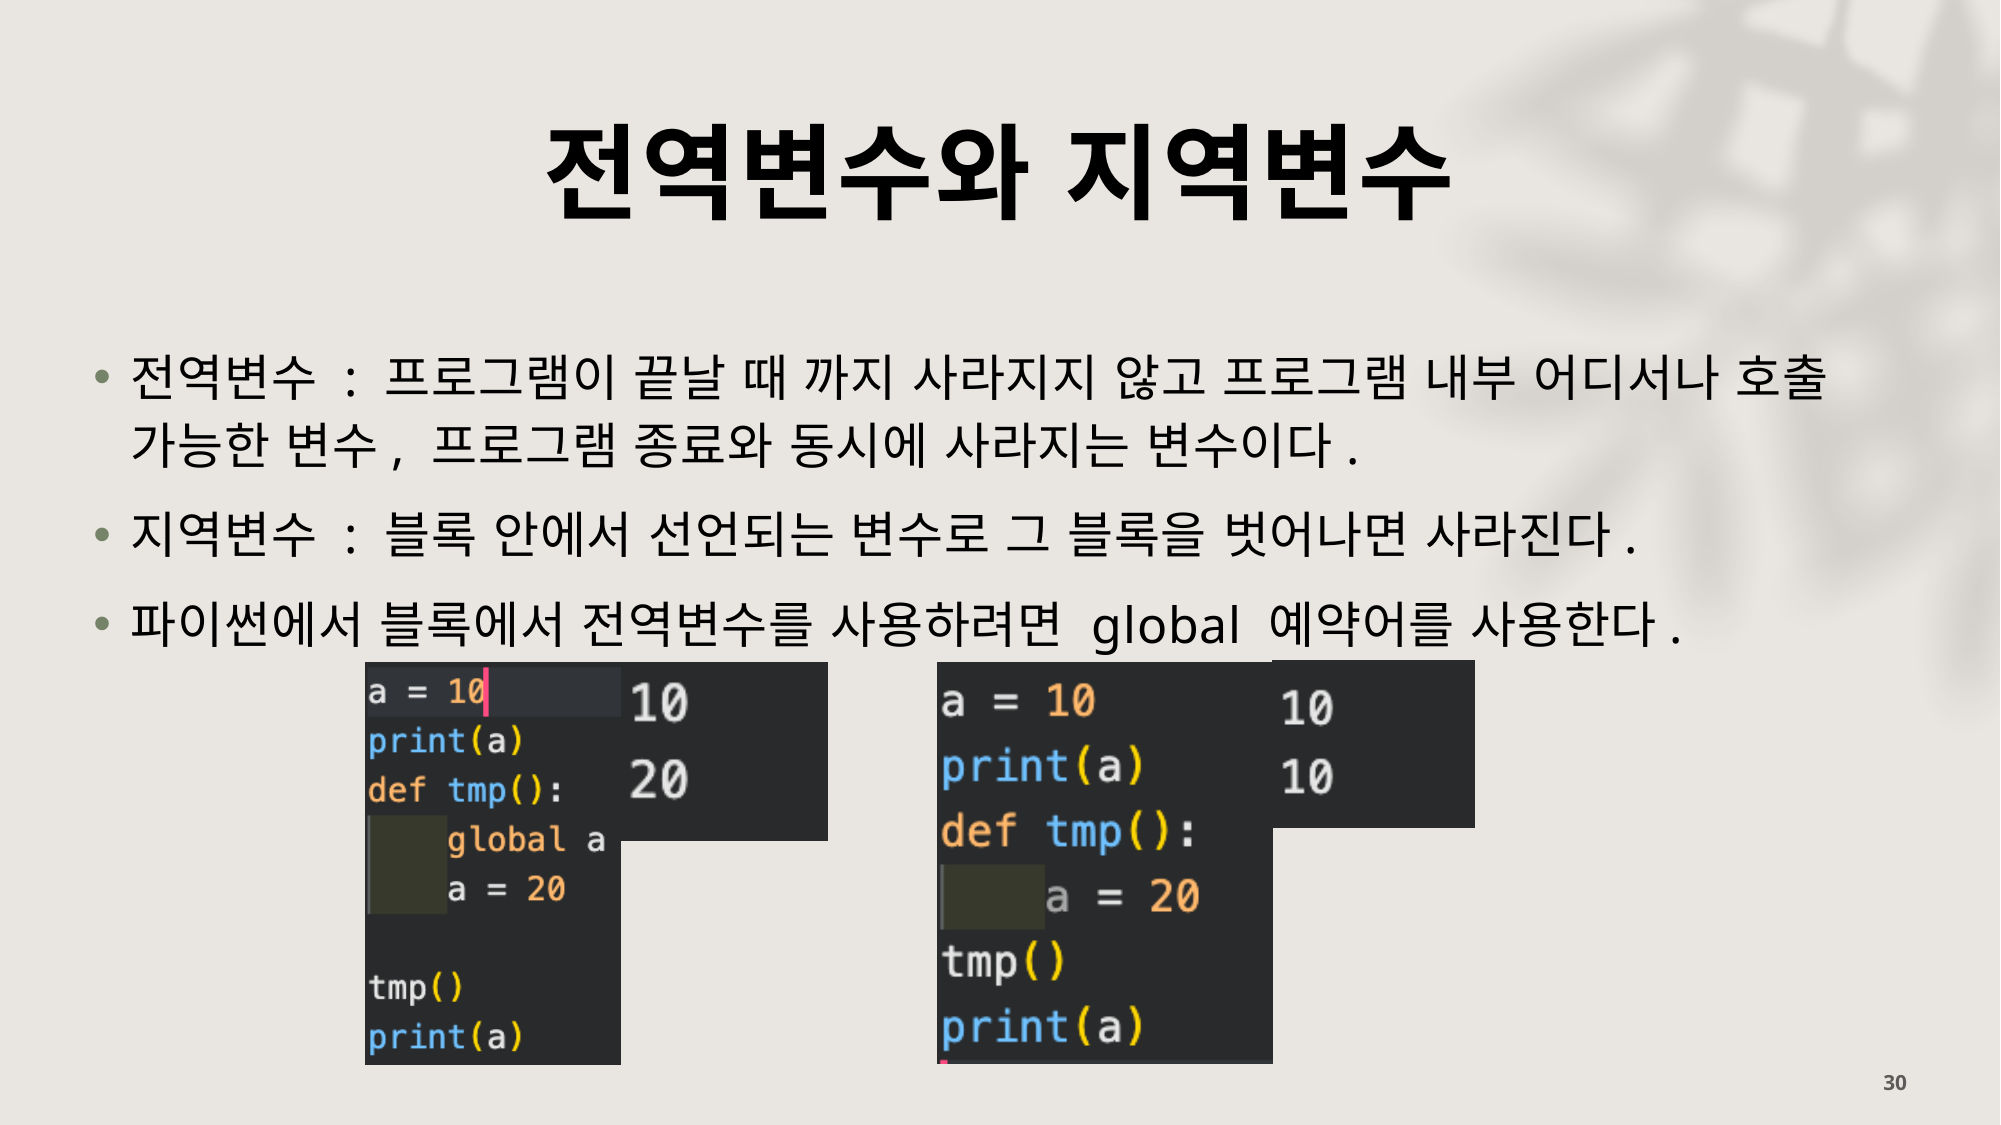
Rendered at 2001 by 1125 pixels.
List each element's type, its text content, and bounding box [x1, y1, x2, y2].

title 전역변수와 지역변수 [75, 60, 1925, 278]
slide_number 30 [1474, 1052, 1925, 1113]
picture [936, 660, 1475, 1064]
picture [365, 662, 828, 1065]
list 전역변수 : 프로그램이 끝날 때 까지 사라지지 않고 프로그램 내부 어디서나 호출 가능한 변수, 프로그램 종료와 동시에 사라지는 변수이다. 지역변수 : 블록 안에서 선언되는 변수로 그 블록을 벗어나면 사라진다. 파이썬에서 블록에서 전역변수를 사용하려면 global 예약어를 사용한다. [75, 319, 1925, 1009]
